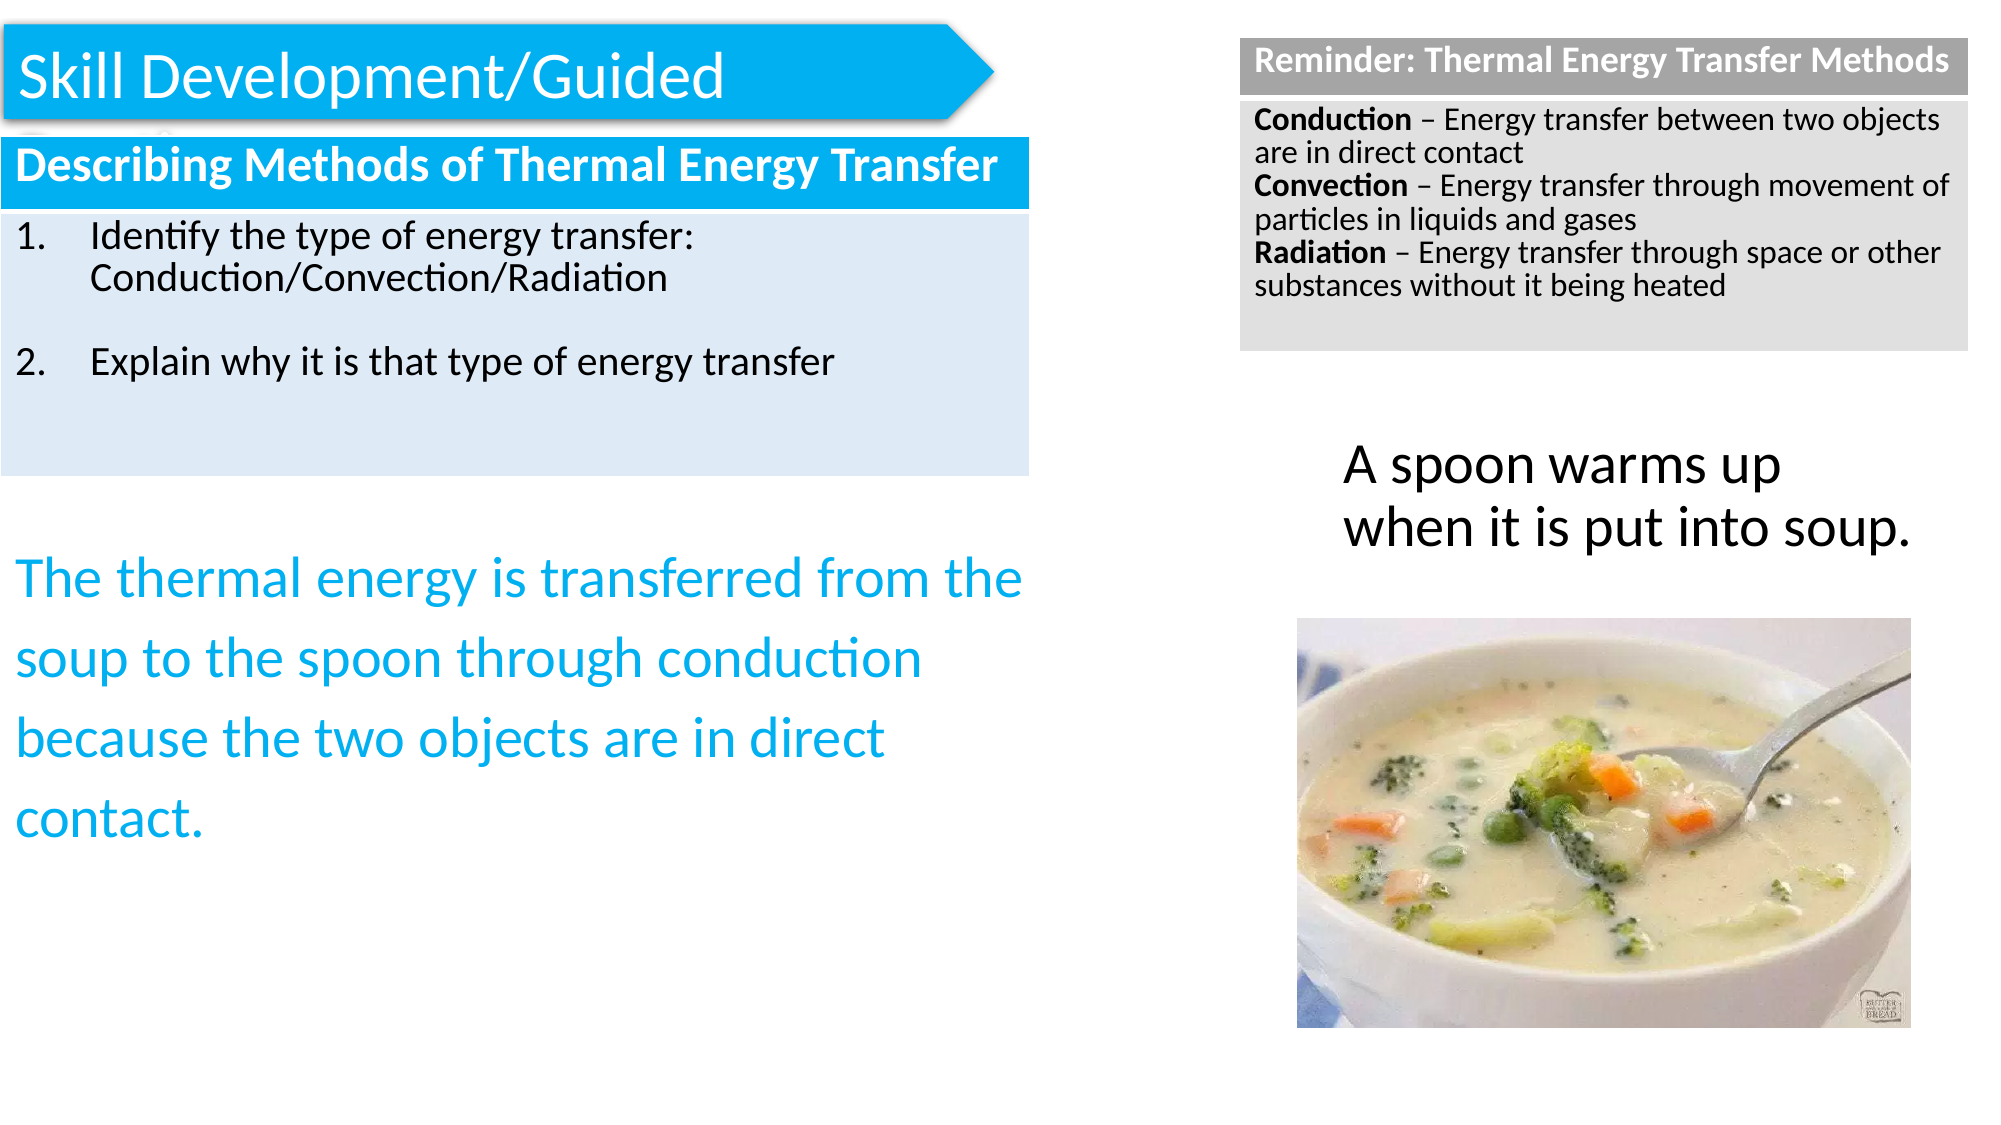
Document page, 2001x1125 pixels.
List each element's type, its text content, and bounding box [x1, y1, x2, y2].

text_box A spoon warms up when it is put into soup. [1328, 426, 1941, 619]
table_cell Identify the type of energy transfer: Conduction/Convection/Radiation Explain why it is that type of energy transfer [1, 214, 1029, 476]
text_box The thermal energy is transferred from the soup to the spoon through conduction because the two objects are in direct contact. [0, 522, 1076, 954]
table_header Describing Methods of Thermal Energy Transfer [1, 137, 1029, 209]
picture [1297, 618, 1911, 1028]
text_box Skill Development/Guided Practice [3, 24, 995, 119]
table_header Reminder: Thermal Energy Transfer Methods [1240, 38, 1968, 95]
table_cell Conduction – Energy transfer between two objects are in direct contact Convection – Energy transfer through movement of particles in liquids and gases Radiation – Energy transfer through space or other substances without it being heated [1240, 101, 1968, 351]
